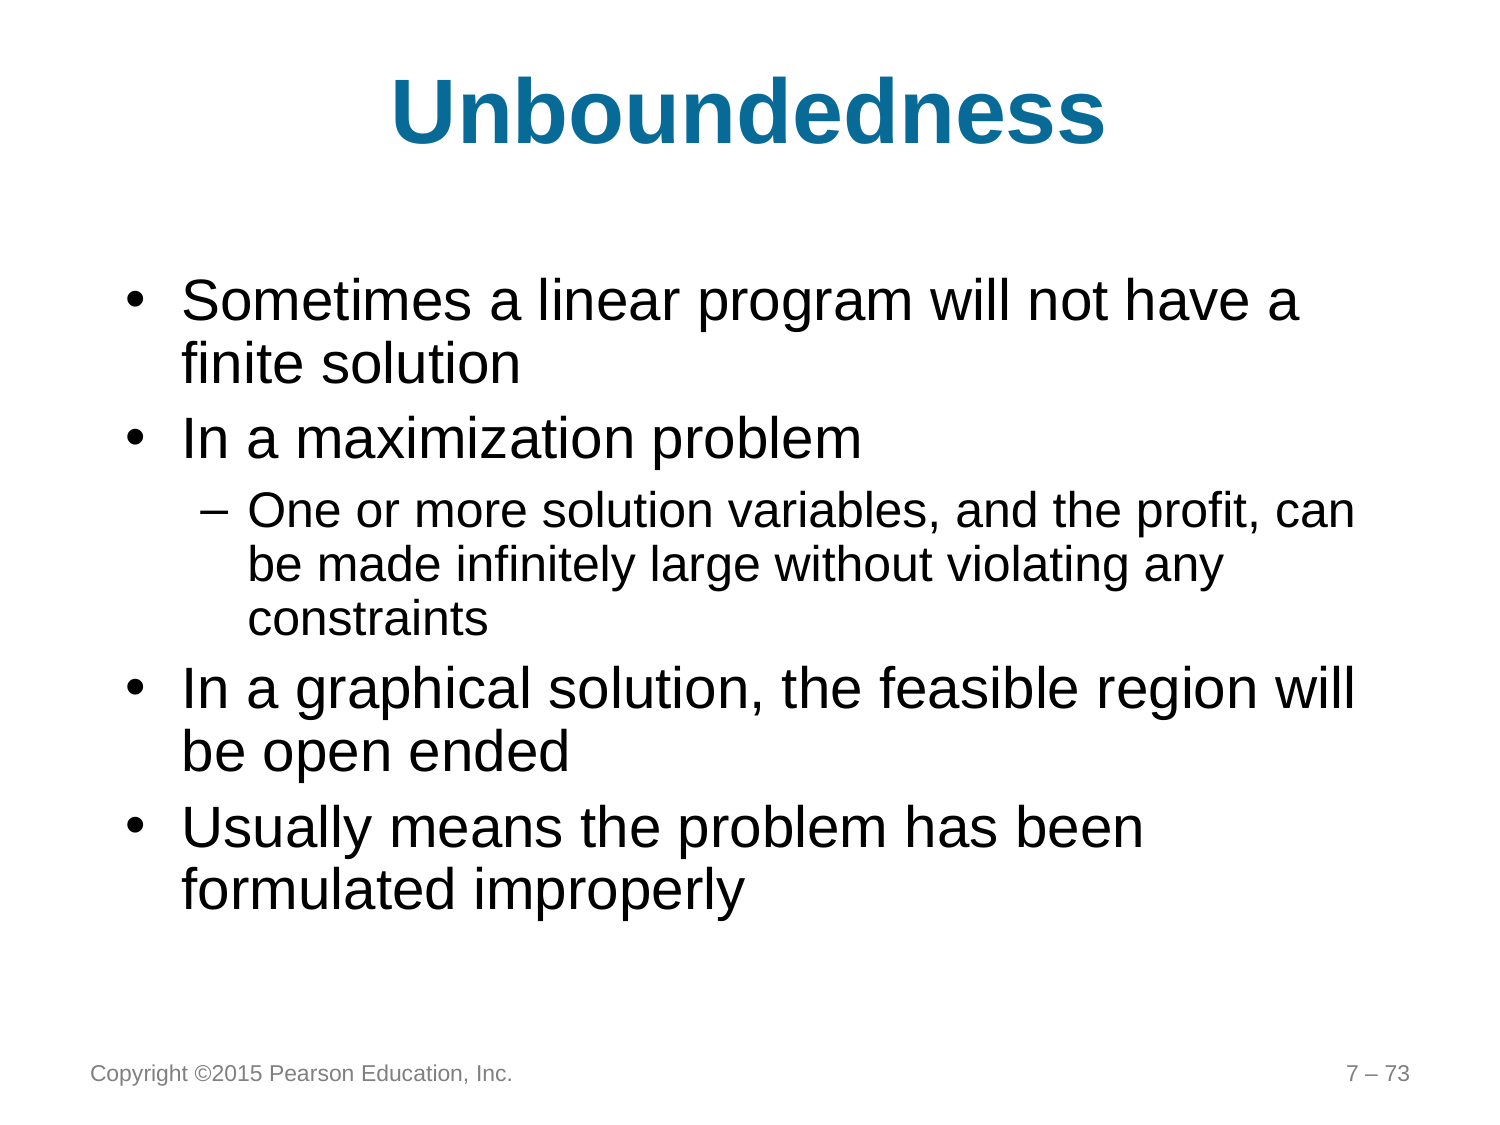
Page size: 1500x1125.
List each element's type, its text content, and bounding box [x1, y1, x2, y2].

slide_number 7 – 73 [1074, 1042, 1425, 1103]
title Unboundedness [74, 44, 1426, 233]
slide_number Copyright ©2015 Pearson Education, Inc. [75, 1042, 538, 1103]
list Sometimes a linear program will not have a finite solution In a maximization problem One or more solution variables, and the profit, can be made infinitely large without violating any constraints In a graphical solution, the feasible region will be open ended Usually means the problem has been formulated improperly [110, 262, 1394, 1006]
